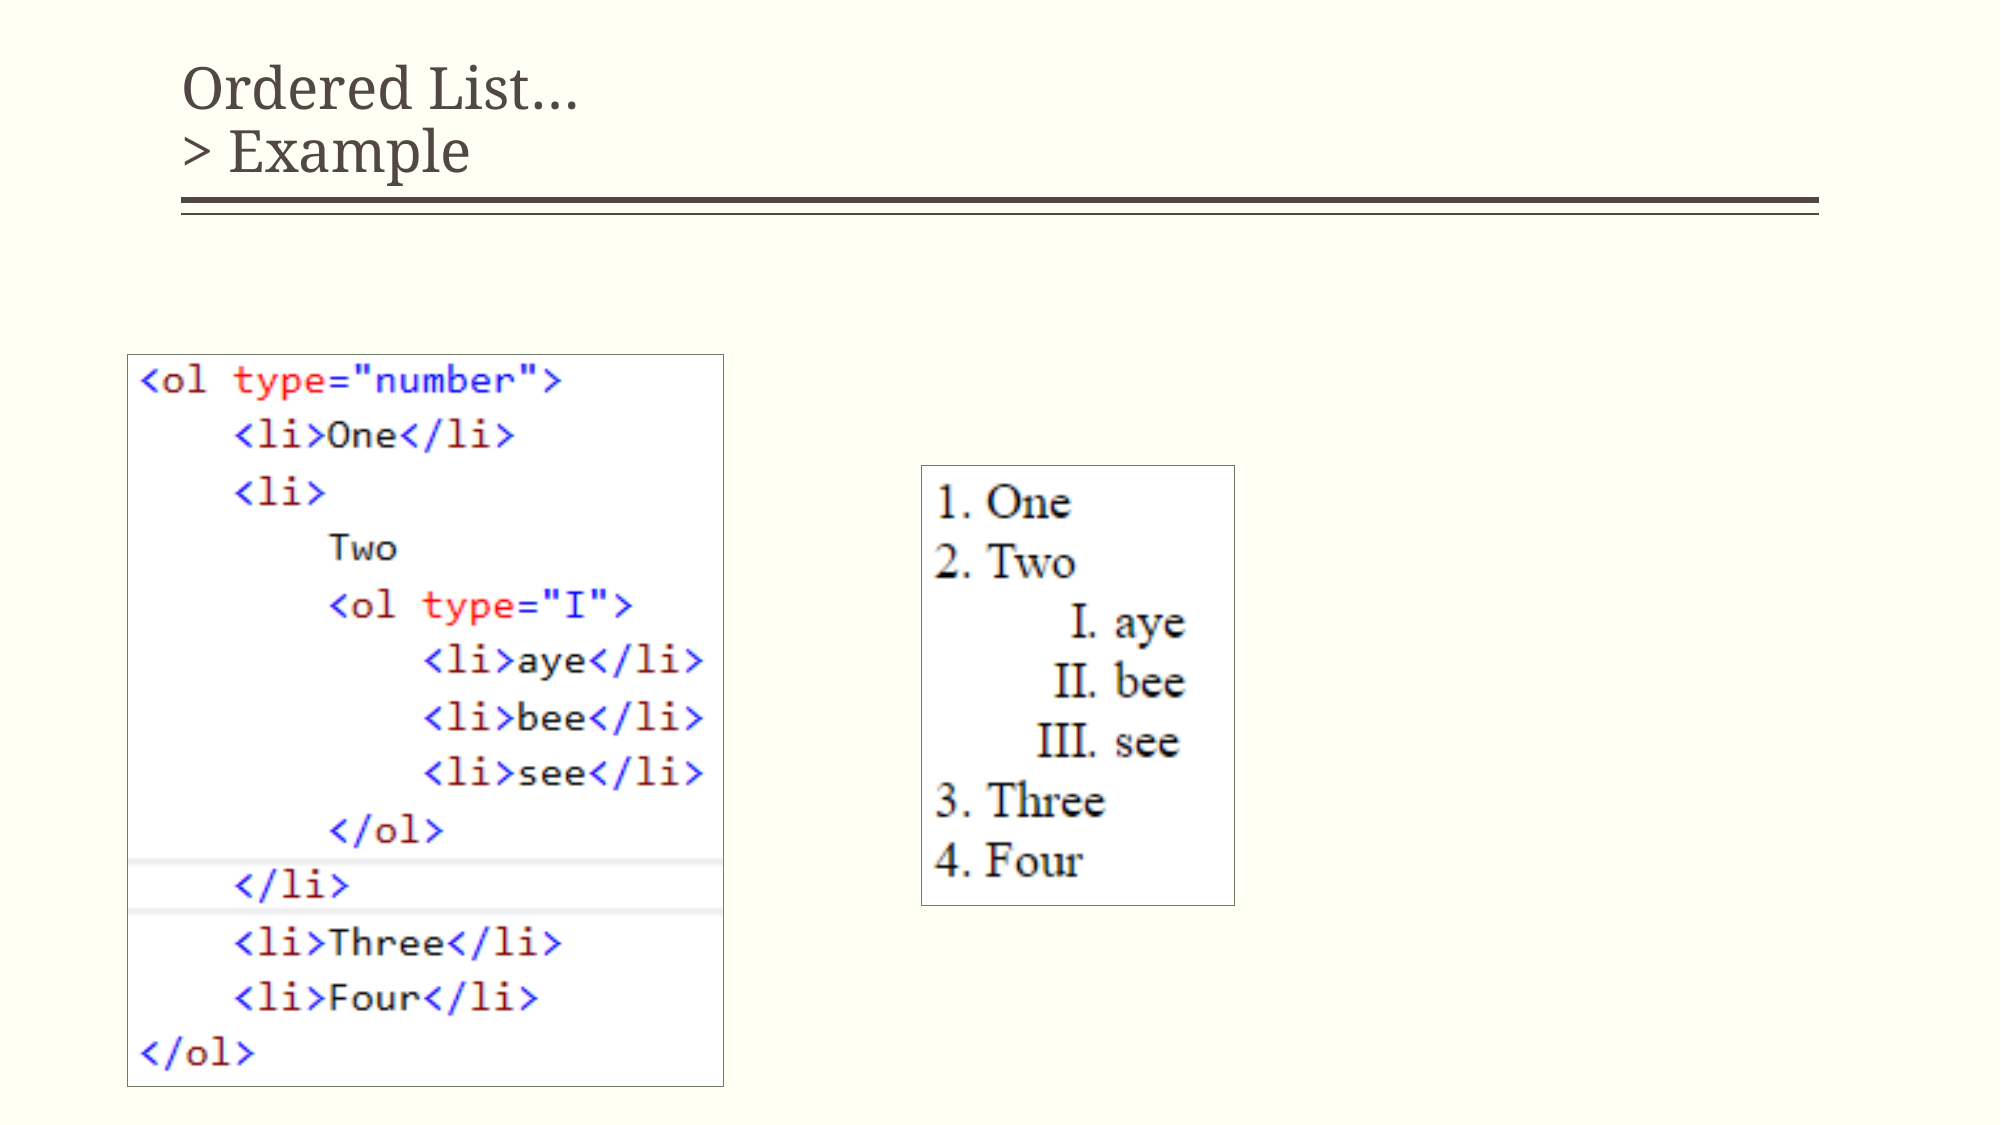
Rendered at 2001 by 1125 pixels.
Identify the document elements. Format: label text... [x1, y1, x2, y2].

title Ordered List… > Example [181, 12, 1819, 193]
picture [921, 465, 1235, 906]
picture [127, 354, 724, 1087]
